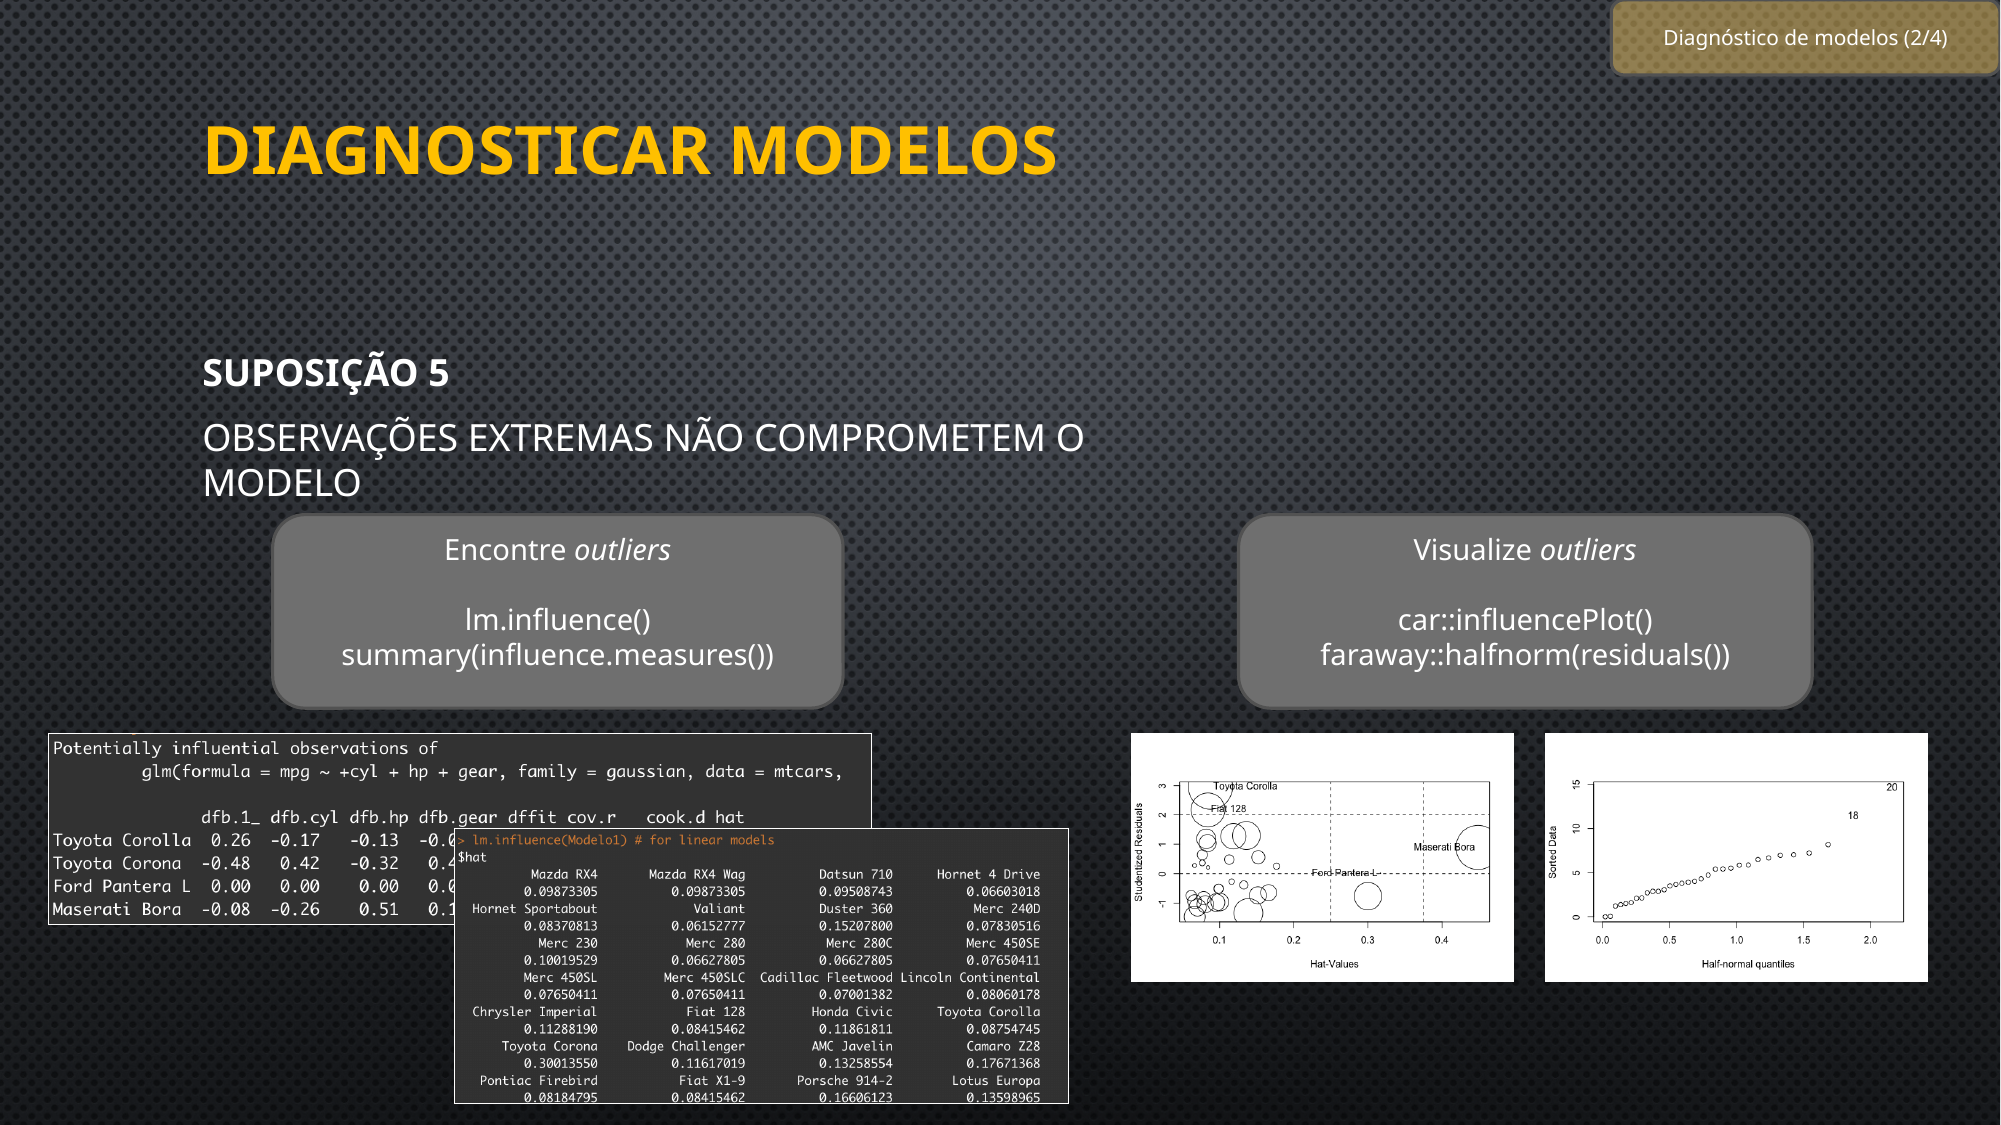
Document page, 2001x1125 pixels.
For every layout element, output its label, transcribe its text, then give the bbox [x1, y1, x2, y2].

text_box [1130, 514, 1928, 982]
text_box Diagnóstico de modelos (2/4) [1609, 0, 2000, 77]
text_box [48, 514, 1069, 1104]
list Suposição 5 Observações extremas não comprometem o modelo [187, 341, 1177, 534]
title diagnosticar modelos [187, 99, 1813, 229]
